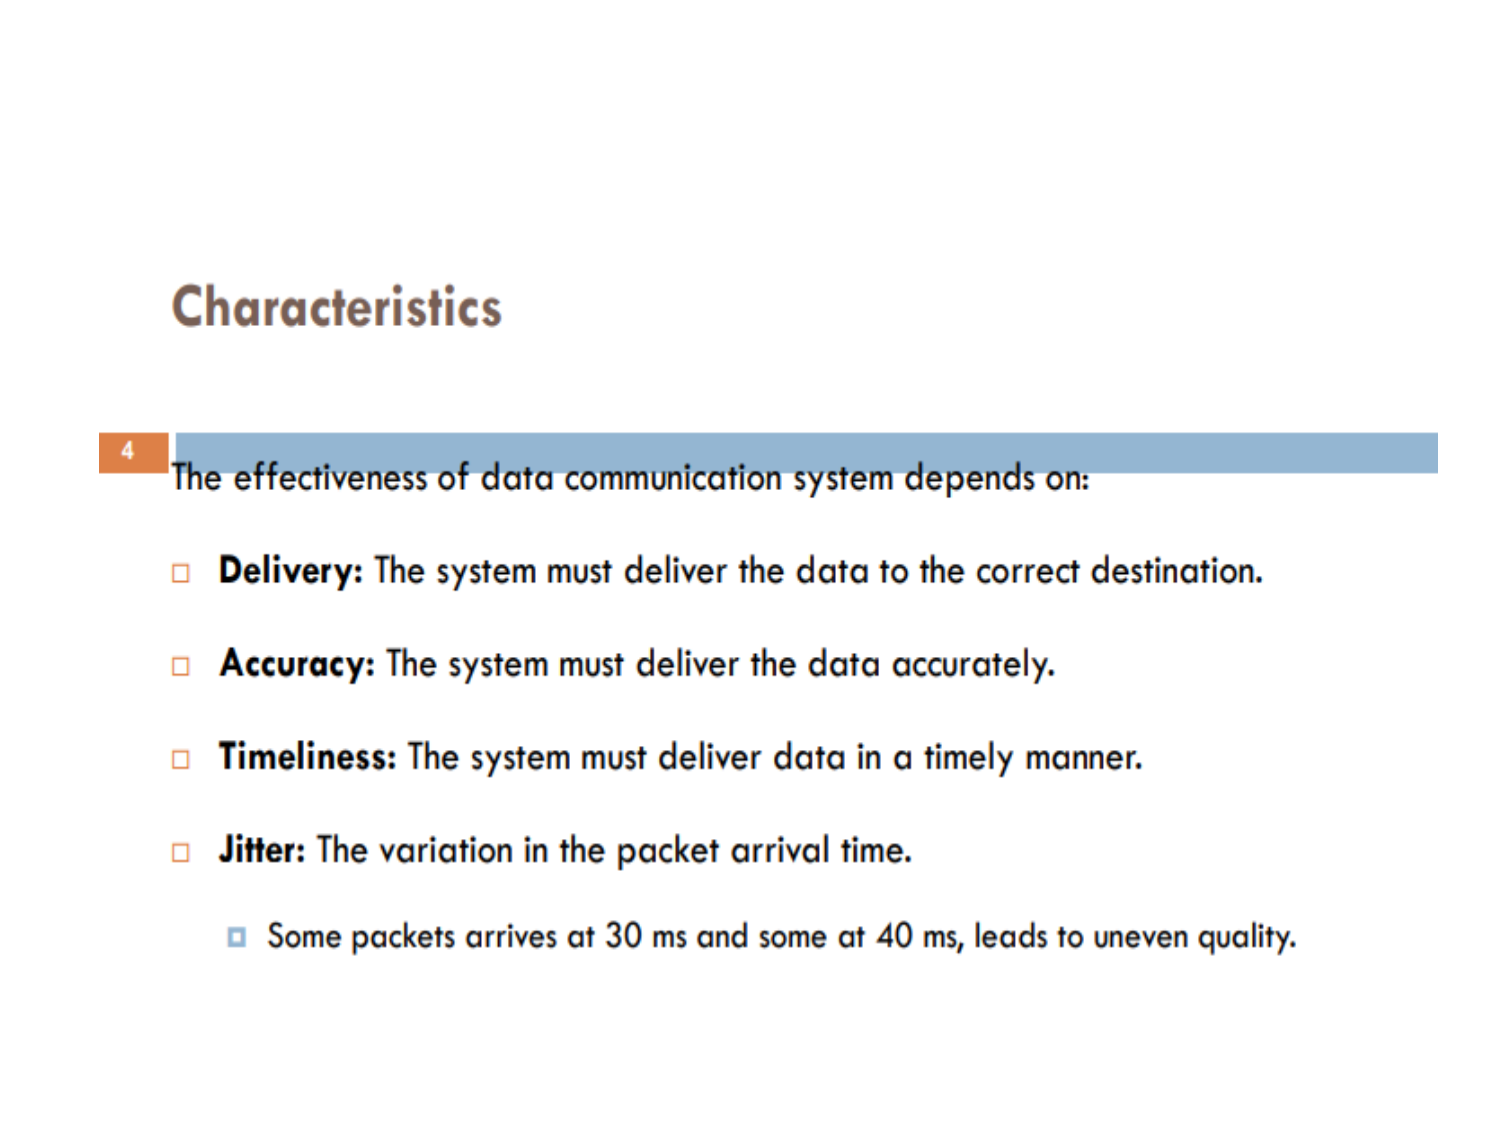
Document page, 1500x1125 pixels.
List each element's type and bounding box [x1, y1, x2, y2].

picture [99, 247, 1438, 1063]
